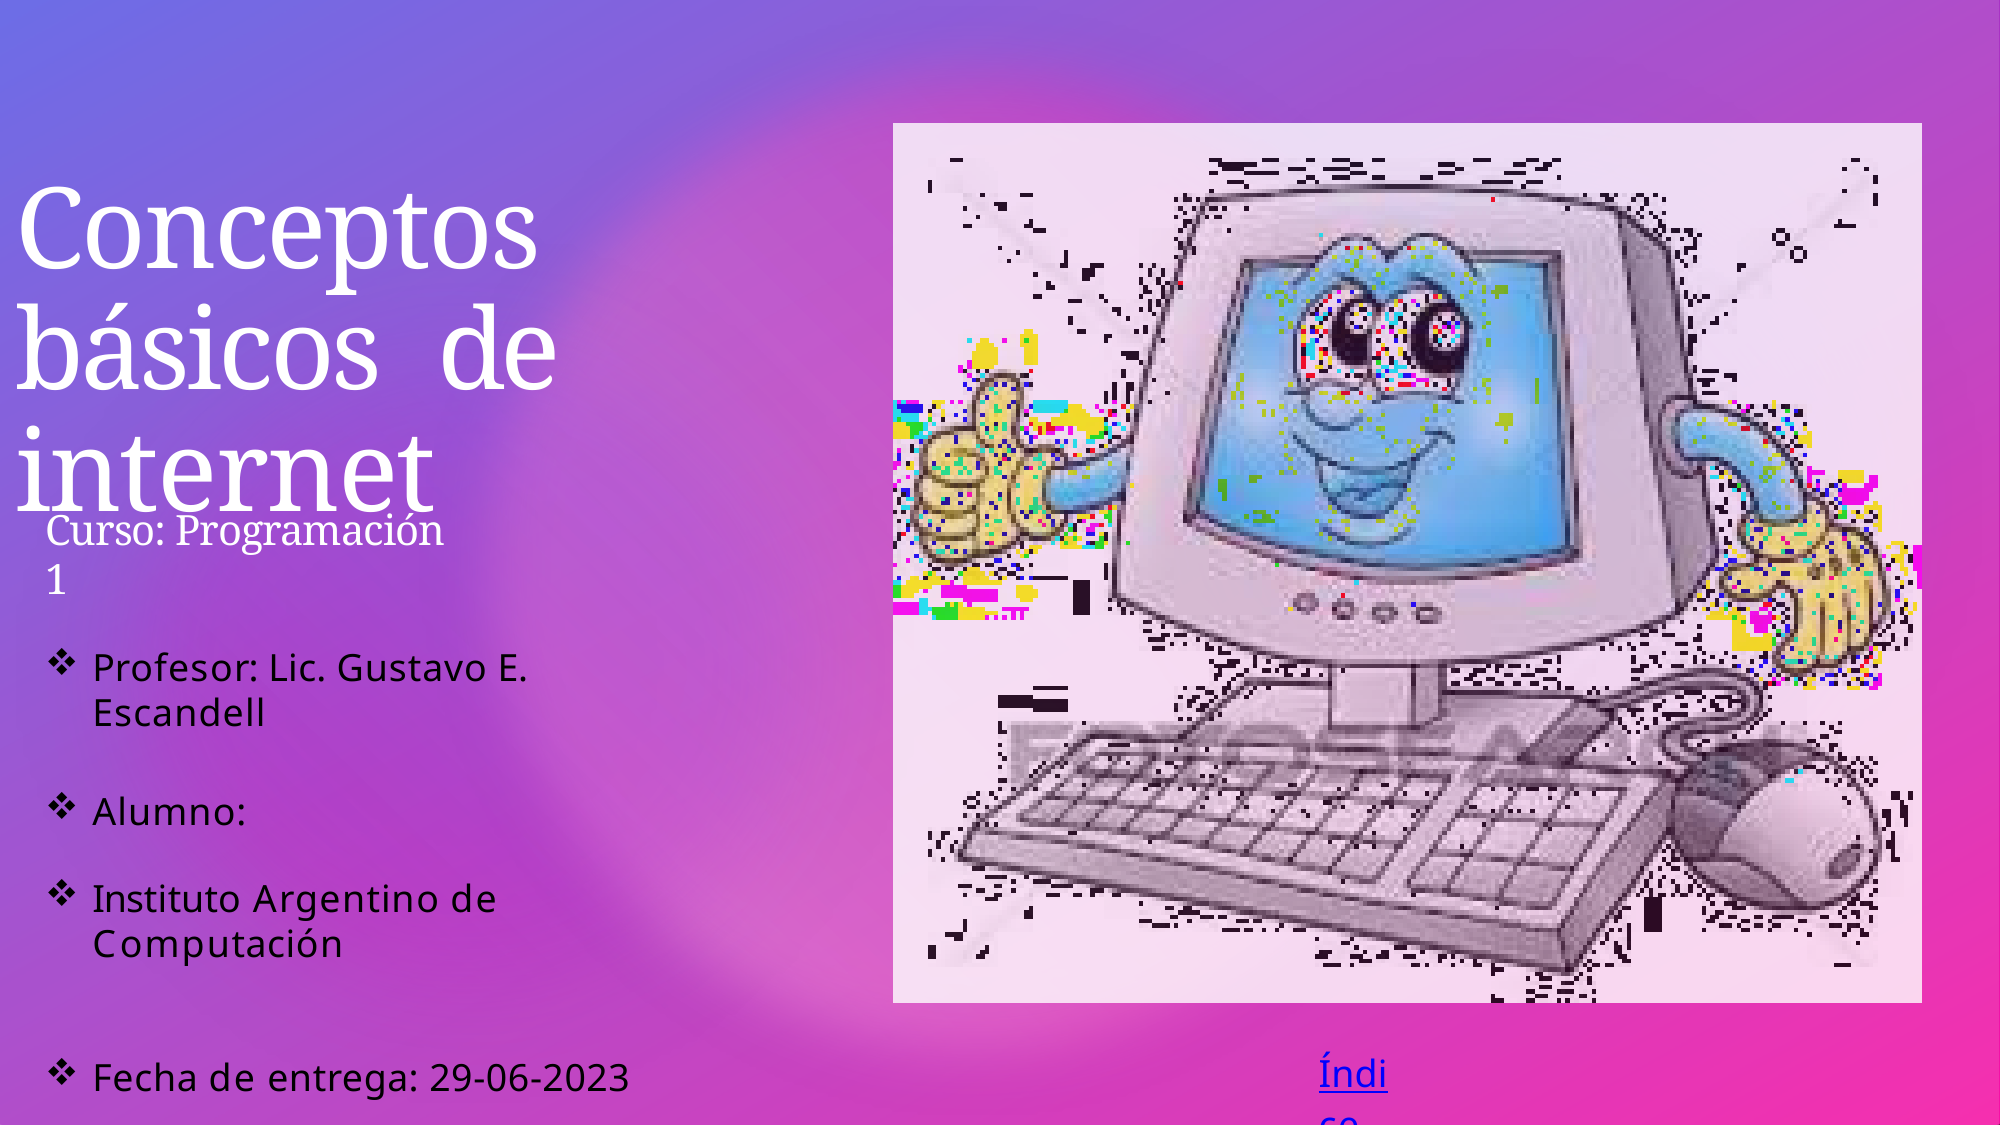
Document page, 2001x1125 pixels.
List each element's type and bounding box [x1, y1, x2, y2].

text_box [0, 0, 2000, 1125]
text_box [893, 29, 2000, 1004]
